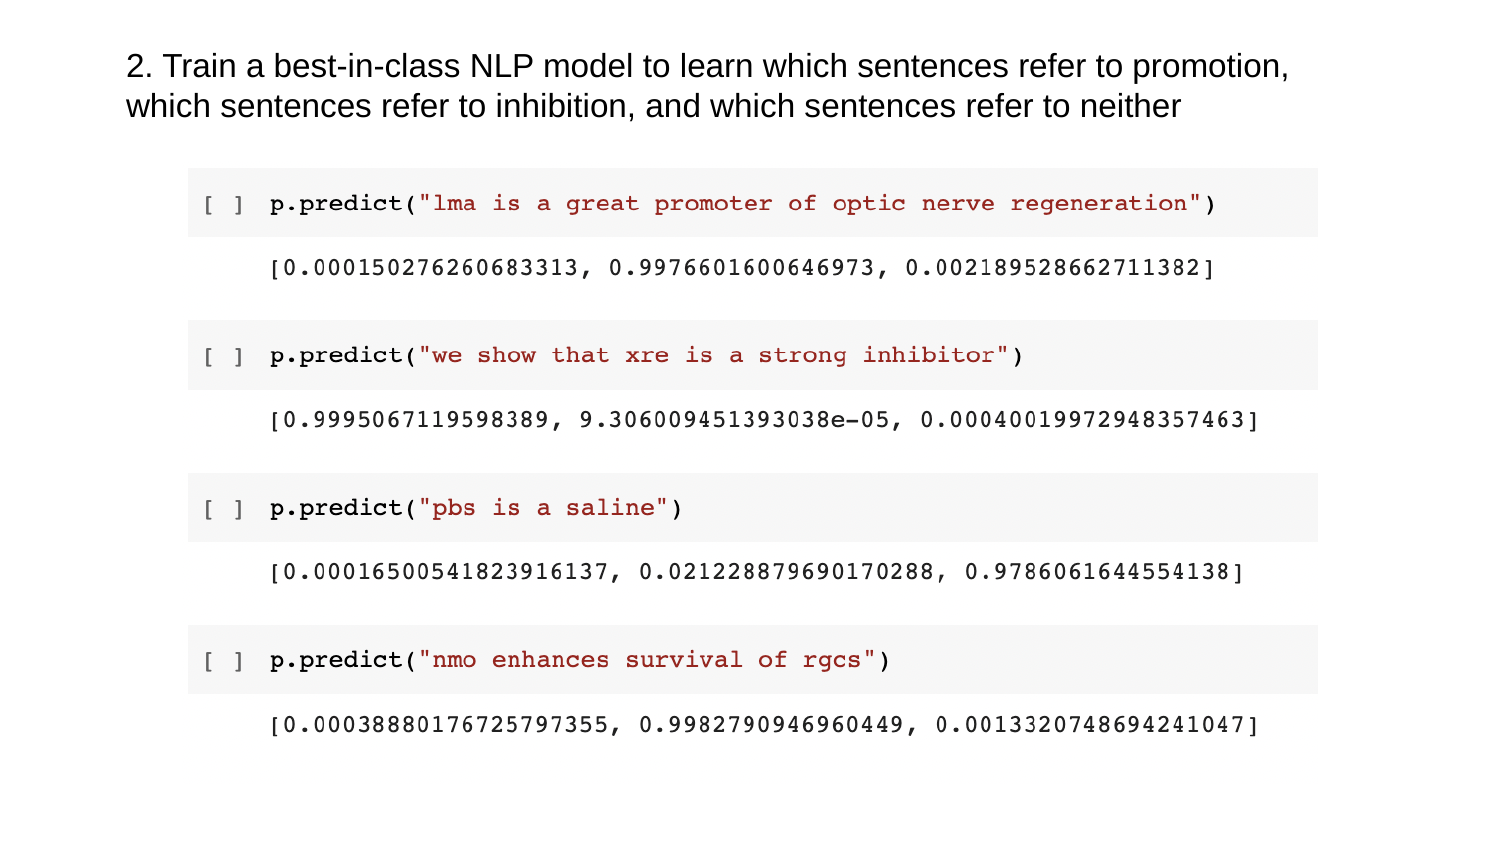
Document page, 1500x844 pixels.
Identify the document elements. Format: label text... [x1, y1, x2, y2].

picture [182, 161, 1318, 784]
text_box 2. Train a best-in-class NLP model to learn which sentences refer to promotion, which sentences refer to inhibition, and which sentences refer to neither [111, 29, 1389, 180]
